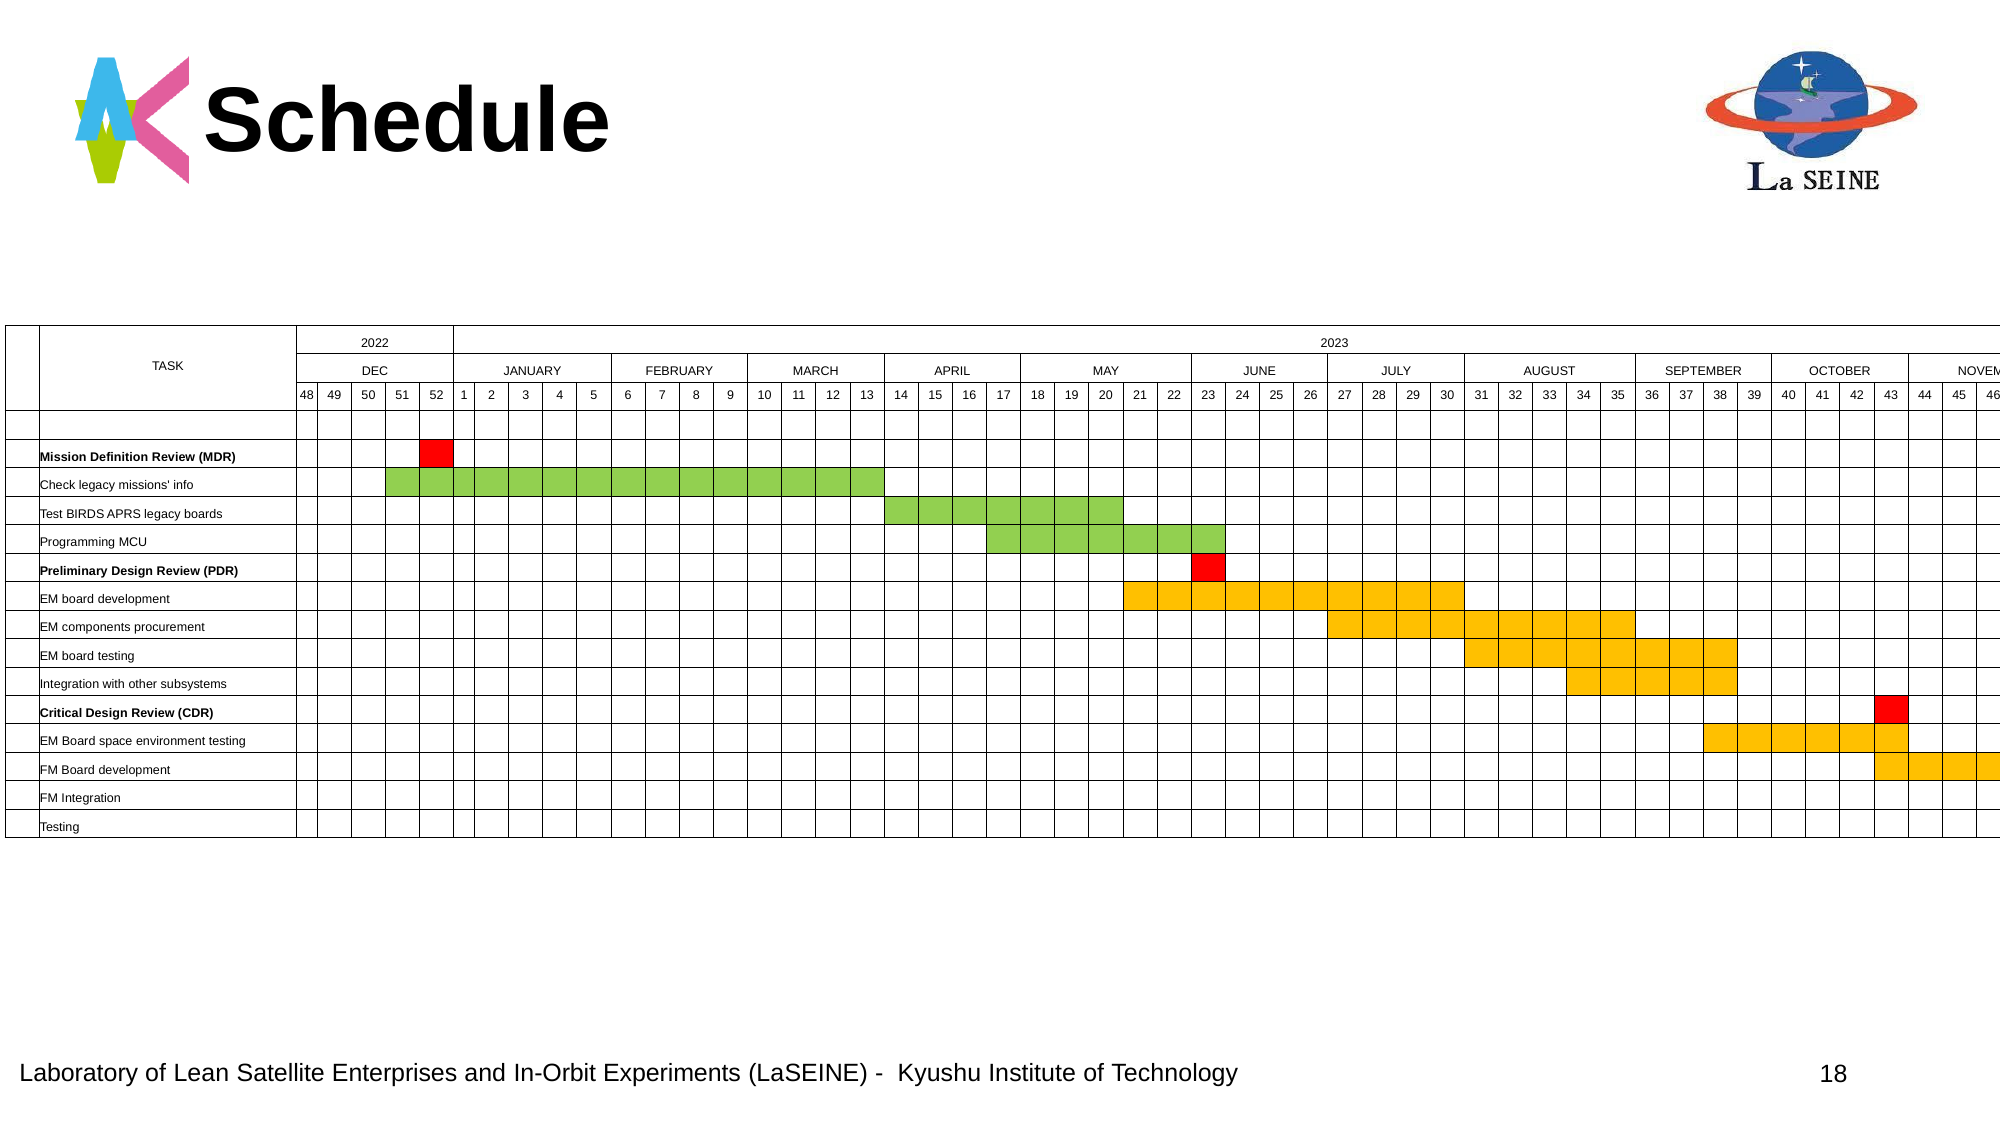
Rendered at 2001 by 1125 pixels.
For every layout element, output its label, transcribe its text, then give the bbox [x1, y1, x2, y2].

table_cell NOVEMBER [1909, 354, 2000, 382]
table_cell [714, 781, 747, 809]
table_cell [1636, 668, 1669, 695]
table_cell [1567, 810, 1600, 837]
table_cell [1943, 753, 1976, 780]
table_cell [475, 582, 508, 610]
table_cell [420, 696, 453, 723]
table_cell [352, 525, 385, 553]
table_cell 34 [1567, 383, 1600, 410]
table_cell [577, 497, 611, 524]
table_cell [1738, 696, 1771, 723]
table_cell [646, 440, 679, 467]
table_cell [1260, 611, 1293, 638]
table_cell [1670, 554, 1703, 581]
table_cell [1636, 611, 1669, 638]
table_cell [318, 696, 351, 723]
table_cell [953, 696, 986, 723]
table_cell [1226, 696, 1259, 723]
table_cell 20 [1089, 383, 1123, 410]
table_cell Preliminary Design Review (PDR) [40, 554, 296, 581]
table_cell [1636, 411, 1669, 439]
table_cell 38 [1704, 383, 1737, 410]
table_cell [1260, 696, 1293, 723]
table_cell [40, 411, 296, 439]
picture [75, 56, 189, 184]
table_cell 2 [475, 383, 508, 410]
table_cell [816, 696, 850, 723]
table_cell [352, 554, 385, 581]
table_cell [782, 696, 815, 723]
table_cell [816, 668, 850, 695]
table_cell [1192, 639, 1225, 667]
table_cell 24 [1226, 383, 1259, 410]
table_cell [919, 810, 952, 837]
table_cell 37 [1670, 383, 1703, 410]
table_cell [454, 668, 474, 695]
table_cell [1465, 582, 1498, 610]
table_cell [1294, 611, 1327, 638]
table_cell 49 [318, 383, 351, 410]
table_cell [1875, 810, 1908, 837]
table_cell [509, 753, 542, 780]
table_cell [919, 611, 952, 638]
table_cell [352, 468, 385, 496]
table_cell MARCH [748, 354, 884, 382]
table_cell [318, 468, 351, 496]
table_cell [1021, 411, 1054, 439]
table_cell [851, 696, 884, 723]
table_cell [1089, 781, 1123, 809]
table_cell [1158, 411, 1191, 439]
table_cell [386, 753, 419, 780]
table_cell [1431, 497, 1464, 524]
table_cell [748, 724, 781, 752]
table_cell [352, 440, 385, 467]
table_cell MAY [1021, 354, 1191, 382]
table_cell [748, 781, 781, 809]
table_cell [1021, 810, 1054, 837]
table_cell [1158, 668, 1191, 695]
table_cell [1601, 639, 1635, 667]
table_cell [1363, 639, 1396, 667]
table_cell [1772, 611, 1805, 638]
table_cell [297, 440, 317, 467]
table_cell [1192, 696, 1225, 723]
table_cell [1226, 582, 1259, 610]
table_cell [1909, 724, 1942, 752]
table_cell [1021, 724, 1054, 752]
table_cell [1192, 497, 1225, 524]
table_cell [1328, 724, 1362, 752]
table_cell [1226, 554, 1259, 581]
table_cell [1055, 781, 1088, 809]
table_cell [714, 440, 747, 467]
slide_number 18 [1412, 1042, 1863, 1103]
table_cell 6 [612, 383, 645, 410]
table_cell [1397, 525, 1430, 553]
table_cell [1567, 525, 1600, 553]
table_cell [1055, 554, 1088, 581]
table_cell [297, 468, 317, 496]
table_cell 29 [1397, 383, 1430, 410]
table_cell [454, 781, 474, 809]
table_cell [1977, 411, 2000, 439]
table_cell [1670, 411, 1703, 439]
table_cell [714, 724, 747, 752]
table_cell [475, 781, 508, 809]
table_cell [1294, 724, 1327, 752]
table_cell [1909, 440, 1942, 467]
table_cell [1909, 810, 1942, 837]
table_cell [1499, 753, 1532, 780]
table_cell FM Integration [40, 781, 296, 809]
title Schedule [188, 59, 1863, 184]
table_cell [1431, 611, 1464, 638]
table_cell [714, 753, 747, 780]
table_cell [953, 411, 986, 439]
table_cell [1158, 497, 1191, 524]
table_cell [953, 497, 986, 524]
table_cell [1431, 411, 1464, 439]
table_cell Testing [40, 810, 296, 837]
table_cell [318, 525, 351, 553]
table_cell [1601, 411, 1635, 439]
table_cell [1363, 781, 1396, 809]
table_cell [1260, 753, 1293, 780]
table_cell 48 [297, 383, 317, 410]
table_cell [1567, 781, 1600, 809]
table_cell [1021, 696, 1054, 723]
table_cell [509, 497, 542, 524]
table_cell [509, 525, 542, 553]
table_cell [297, 639, 317, 667]
table_cell [543, 582, 576, 610]
table_cell [1397, 411, 1430, 439]
table_cell [1363, 696, 1396, 723]
table_cell [1192, 411, 1225, 439]
table_cell [297, 781, 317, 809]
table_cell [816, 525, 850, 553]
table_cell [1363, 753, 1396, 780]
table_cell [318, 497, 351, 524]
table_cell [297, 810, 317, 837]
table_cell [386, 582, 419, 610]
table_cell [1875, 582, 1908, 610]
table_cell [816, 781, 850, 809]
table_cell [919, 668, 952, 695]
table_cell [1875, 668, 1908, 695]
table_cell [1806, 611, 1839, 638]
table_cell [1055, 753, 1088, 780]
table_cell [509, 611, 542, 638]
table_cell [1465, 639, 1498, 667]
table_cell [1363, 611, 1396, 638]
table_cell [612, 497, 645, 524]
table_cell [646, 497, 679, 524]
table_cell [1294, 525, 1327, 553]
table_cell [1089, 810, 1123, 837]
table_cell [1806, 696, 1839, 723]
table_cell EM board development [40, 582, 296, 610]
table_cell [1909, 668, 1942, 695]
table_cell [1943, 497, 1976, 524]
table_cell [816, 753, 850, 780]
table_cell [1977, 468, 2000, 496]
table_cell 30 [1431, 383, 1464, 410]
table_cell [420, 468, 453, 496]
table_cell [782, 582, 815, 610]
table_cell [577, 611, 611, 638]
table_cell [1533, 810, 1566, 837]
table_cell [782, 639, 815, 667]
table_cell [420, 668, 453, 695]
table_cell [1260, 781, 1293, 809]
table_cell [1124, 810, 1157, 837]
table_cell [1260, 639, 1293, 667]
table_cell [919, 724, 952, 752]
table_cell [1567, 582, 1600, 610]
table_cell [420, 497, 453, 524]
table_cell [543, 468, 576, 496]
table_cell [680, 468, 713, 496]
table_cell [297, 497, 317, 524]
table_cell [1875, 554, 1908, 581]
table_cell [6, 696, 39, 723]
table_cell [1806, 810, 1839, 837]
table_cell [543, 497, 576, 524]
table_cell [782, 810, 815, 837]
table_cell [680, 525, 713, 553]
table_cell [1772, 668, 1805, 695]
table_cell [1943, 554, 1976, 581]
table_cell [1601, 468, 1635, 496]
table_cell 41 [1806, 383, 1839, 410]
table_cell [1567, 696, 1600, 723]
table_cell [851, 525, 884, 553]
table_cell [509, 781, 542, 809]
table_cell [1943, 440, 1976, 467]
table_cell [509, 696, 542, 723]
table_cell [1499, 468, 1532, 496]
table_cell [1397, 611, 1430, 638]
table_cell JANUARY [454, 354, 611, 382]
table_cell [748, 668, 781, 695]
table_cell [1260, 440, 1293, 467]
table_cell [680, 497, 713, 524]
table_cell [1499, 696, 1532, 723]
table_cell [1533, 724, 1566, 752]
table_cell [318, 668, 351, 695]
table_cell [646, 781, 679, 809]
table_cell [782, 411, 815, 439]
table_cell [297, 525, 317, 553]
table_cell [1158, 468, 1191, 496]
table_cell [420, 554, 453, 581]
table_cell [6, 497, 39, 524]
table_cell [1124, 468, 1157, 496]
table_cell [646, 525, 679, 553]
table_cell [612, 781, 645, 809]
table_cell [1670, 696, 1703, 723]
table_cell [1704, 554, 1737, 581]
table_cell [1738, 497, 1771, 524]
table_cell [297, 554, 317, 581]
table_cell [680, 724, 713, 752]
table_cell [1636, 810, 1669, 837]
table_cell [1158, 525, 1191, 553]
table_cell [646, 468, 679, 496]
table_cell [953, 639, 986, 667]
table_cell [1533, 696, 1566, 723]
table_cell [297, 611, 317, 638]
table_cell [352, 639, 385, 667]
table_cell [1158, 582, 1191, 610]
table_cell [475, 753, 508, 780]
table_cell [987, 668, 1020, 695]
table_cell [1533, 440, 1566, 467]
table_cell [1328, 525, 1362, 553]
table_cell [1089, 696, 1123, 723]
table_cell [509, 554, 542, 581]
table_cell [1124, 724, 1157, 752]
table_cell [1431, 724, 1464, 752]
table_cell [1636, 639, 1669, 667]
table_cell [1089, 554, 1123, 581]
table_cell [475, 696, 508, 723]
table_cell [1158, 639, 1191, 667]
table_cell [851, 468, 884, 496]
table_cell [680, 611, 713, 638]
table_cell [6, 668, 39, 695]
table_cell [1192, 440, 1225, 467]
table_cell [1499, 724, 1532, 752]
table_cell [1909, 411, 1942, 439]
table_cell [1499, 411, 1532, 439]
table_cell [1158, 554, 1191, 581]
table_cell [1294, 781, 1327, 809]
table_cell [612, 810, 645, 837]
table_cell [646, 639, 679, 667]
table_cell [1875, 611, 1908, 638]
table_cell [386, 639, 419, 667]
table_cell [646, 753, 679, 780]
table_cell [1738, 753, 1771, 780]
table_cell [1738, 810, 1771, 837]
table_cell [1943, 525, 1976, 553]
table_cell Programming MCU [40, 525, 296, 553]
table_cell 36 [1636, 383, 1669, 410]
table_cell [1363, 440, 1396, 467]
table_cell [1021, 554, 1054, 581]
table_cell [1704, 724, 1737, 752]
table_cell [1124, 554, 1157, 581]
table_cell [1704, 411, 1737, 439]
table_cell [782, 525, 815, 553]
table_cell [1704, 753, 1737, 780]
table_cell [1328, 554, 1362, 581]
table_cell [953, 468, 986, 496]
table_cell [454, 582, 474, 610]
table_cell [1328, 696, 1362, 723]
table_cell [1021, 525, 1054, 553]
table_cell [454, 497, 474, 524]
table_cell [1943, 696, 1976, 723]
table_cell [953, 582, 986, 610]
table_cell [1055, 668, 1088, 695]
table_cell [1601, 810, 1635, 837]
table_cell [1567, 468, 1600, 496]
table_header 2023 [454, 326, 2000, 353]
table_cell [1533, 411, 1566, 439]
picture [1696, 40, 1925, 191]
table_cell [782, 440, 815, 467]
table_cell [1977, 611, 2000, 638]
table_cell [1840, 468, 1874, 496]
table_cell [509, 724, 542, 752]
table_cell [475, 440, 508, 467]
table_cell [1294, 554, 1327, 581]
table_cell [1977, 639, 2000, 667]
table_cell [1089, 639, 1123, 667]
table_cell [1192, 781, 1225, 809]
table_cell [919, 696, 952, 723]
table_cell OCTOBER [1772, 354, 1908, 382]
table_cell [1226, 411, 1259, 439]
table_cell [680, 696, 713, 723]
table_cell [680, 582, 713, 610]
table_cell [816, 468, 850, 496]
table_cell [680, 639, 713, 667]
table_cell [1670, 497, 1703, 524]
table_cell 10 [748, 383, 781, 410]
table_cell [577, 696, 611, 723]
table_cell [1806, 753, 1839, 780]
table_cell [885, 468, 918, 496]
table_cell [454, 753, 474, 780]
table_cell [680, 810, 713, 837]
table_cell [612, 411, 645, 439]
table_cell [612, 724, 645, 752]
table_cell [454, 611, 474, 638]
table_cell [885, 440, 918, 467]
table_cell [1226, 810, 1259, 837]
table_cell [1192, 810, 1225, 837]
table_cell [748, 497, 781, 524]
table_cell [1226, 781, 1259, 809]
table_cell [318, 411, 351, 439]
table_cell [1738, 468, 1771, 496]
table_cell [1021, 611, 1054, 638]
table_cell [714, 696, 747, 723]
table_cell [1875, 497, 1908, 524]
table_cell [1738, 440, 1771, 467]
table_cell [1875, 440, 1908, 467]
table_cell [1431, 639, 1464, 667]
table_cell [1772, 724, 1805, 752]
table_cell [1840, 639, 1874, 667]
table_cell Check legacy missions' info [40, 468, 296, 496]
table_cell [1738, 611, 1771, 638]
table_cell [1192, 525, 1225, 553]
table_cell [6, 810, 39, 837]
table_cell [1089, 411, 1123, 439]
table_cell [577, 525, 611, 553]
table_cell 35 [1601, 383, 1635, 410]
table_cell [987, 810, 1020, 837]
table_cell [1124, 525, 1157, 553]
table_cell 40 [1772, 383, 1805, 410]
table_cell [1021, 668, 1054, 695]
table_cell [543, 554, 576, 581]
table_cell [577, 724, 611, 752]
table_cell [1772, 525, 1805, 553]
table_cell [1670, 525, 1703, 553]
table_cell [1089, 753, 1123, 780]
table_cell [1875, 696, 1908, 723]
table_cell [1738, 724, 1771, 752]
table_cell [1192, 753, 1225, 780]
table_cell [851, 668, 884, 695]
table_cell [646, 611, 679, 638]
table_cell [1397, 497, 1430, 524]
table_cell [1055, 468, 1088, 496]
table_cell [577, 468, 611, 496]
table_cell [352, 497, 385, 524]
table_cell [1465, 724, 1498, 752]
table_cell [1533, 554, 1566, 581]
table_cell [1431, 468, 1464, 496]
table_cell [1260, 724, 1293, 752]
table_cell [352, 668, 385, 695]
table_cell [885, 639, 918, 667]
table_cell [612, 611, 645, 638]
table_cell [454, 525, 474, 553]
table_cell [1840, 696, 1874, 723]
table_cell [1977, 582, 2000, 610]
table_cell [577, 582, 611, 610]
table_cell EM board testing [40, 639, 296, 667]
table_cell [352, 611, 385, 638]
table_cell [420, 525, 453, 553]
table_cell [1977, 668, 2000, 695]
table_cell [1909, 781, 1942, 809]
table_cell Test BIRDS APRS legacy boards [40, 497, 296, 524]
table_cell [1875, 753, 1908, 780]
table_cell JULY [1328, 354, 1464, 382]
table_cell [646, 668, 679, 695]
table_cell [987, 525, 1020, 553]
table_cell [454, 554, 474, 581]
table_cell [1055, 411, 1088, 439]
table_cell [919, 781, 952, 809]
table_cell [1294, 497, 1327, 524]
table_cell [475, 468, 508, 496]
table_cell [318, 611, 351, 638]
table_cell [1977, 525, 2000, 553]
table_cell [6, 724, 39, 752]
table_cell [1840, 668, 1874, 695]
table_cell [386, 668, 419, 695]
table_cell [543, 525, 576, 553]
table_cell [748, 639, 781, 667]
table_cell [1294, 582, 1327, 610]
table_cell [1738, 781, 1771, 809]
table_cell [1089, 611, 1123, 638]
table_cell [816, 411, 850, 439]
table_cell 21 [1124, 383, 1157, 410]
table_cell [1567, 497, 1600, 524]
table_cell [1670, 724, 1703, 752]
table_cell [885, 781, 918, 809]
table_cell [318, 582, 351, 610]
table_cell [6, 781, 39, 809]
table_cell [318, 781, 351, 809]
table_cell [1089, 468, 1123, 496]
table_cell [1977, 724, 2000, 752]
table_cell [1567, 639, 1600, 667]
table_cell [1806, 411, 1839, 439]
table_cell Critical Design Review (CDR) [40, 696, 296, 723]
table_cell [885, 696, 918, 723]
table_cell [680, 554, 713, 581]
table_cell [1772, 753, 1805, 780]
table_cell 44 [1909, 383, 1942, 410]
table_cell [1124, 411, 1157, 439]
table_cell [987, 440, 1020, 467]
table_cell [1363, 411, 1396, 439]
table_cell [885, 411, 918, 439]
table_cell [543, 639, 576, 667]
table_cell [748, 468, 781, 496]
table_cell [1465, 668, 1498, 695]
table_cell [1567, 753, 1600, 780]
table_cell 51 [386, 383, 419, 410]
table_cell [297, 582, 317, 610]
table_cell [748, 411, 781, 439]
table_cell [919, 411, 952, 439]
table_cell [1567, 668, 1600, 695]
table_cell [919, 639, 952, 667]
table_cell [1192, 582, 1225, 610]
table_cell [612, 639, 645, 667]
table_cell [987, 497, 1020, 524]
table_cell [1738, 411, 1771, 439]
table_cell [1601, 440, 1635, 467]
table_cell 28 [1363, 383, 1396, 410]
table_cell [1226, 668, 1259, 695]
table_cell [1465, 440, 1498, 467]
table_cell [1636, 696, 1669, 723]
table_cell [1465, 554, 1498, 581]
table_cell [1397, 639, 1430, 667]
table_cell [885, 497, 918, 524]
table_cell [1294, 696, 1327, 723]
table_cell [953, 554, 986, 581]
table_cell [475, 525, 508, 553]
table_cell [420, 753, 453, 780]
table_cell [748, 525, 781, 553]
table_cell 43 [1875, 383, 1908, 410]
table_cell [318, 810, 351, 837]
table_cell [1772, 781, 1805, 809]
table_cell [919, 582, 952, 610]
table_cell [646, 810, 679, 837]
table_cell [1772, 497, 1805, 524]
table_cell [953, 440, 986, 467]
table_cell [386, 411, 419, 439]
table_cell [885, 668, 918, 695]
table_cell FEBRUARY [612, 354, 747, 382]
table_cell [953, 781, 986, 809]
table_cell [1704, 468, 1737, 496]
table_cell [1055, 525, 1088, 553]
table_cell [1909, 582, 1942, 610]
table_cell 26 [1294, 383, 1327, 410]
table_cell [6, 639, 39, 667]
table_cell [953, 668, 986, 695]
table_cell [6, 525, 39, 553]
table_cell [851, 639, 884, 667]
table_cell [6, 440, 39, 467]
table_cell [1704, 696, 1737, 723]
table_cell [1192, 724, 1225, 752]
table_cell [1601, 582, 1635, 610]
table_cell [1124, 582, 1157, 610]
table_cell [6, 753, 39, 780]
table_cell [1089, 497, 1123, 524]
table_cell [680, 440, 713, 467]
table_cell [1772, 696, 1805, 723]
table_cell [6, 611, 39, 638]
table_cell [420, 582, 453, 610]
table_cell [1158, 724, 1191, 752]
table_cell [1738, 525, 1771, 553]
table_cell [577, 554, 611, 581]
table_cell [1601, 724, 1635, 752]
table_cell 46 [1977, 383, 2000, 410]
table_cell [1977, 554, 2000, 581]
table_cell [1328, 440, 1362, 467]
table_cell [816, 639, 850, 667]
table_cell [577, 639, 611, 667]
table_cell [1909, 554, 1942, 581]
table_cell [1192, 554, 1225, 581]
table_cell [987, 554, 1020, 581]
table_cell [1704, 611, 1737, 638]
table_cell [543, 781, 576, 809]
table_cell [714, 668, 747, 695]
table_cell 7 [646, 383, 679, 410]
table_cell [386, 554, 419, 581]
table_cell [1397, 554, 1430, 581]
table_cell [1772, 411, 1805, 439]
table_cell [577, 781, 611, 809]
table_cell [1840, 582, 1874, 610]
table_cell [1772, 810, 1805, 837]
table_cell 11 [782, 383, 815, 410]
table_cell [577, 810, 611, 837]
table_cell [509, 411, 542, 439]
table_cell [1158, 810, 1191, 837]
table_cell [1192, 468, 1225, 496]
table_cell [420, 639, 453, 667]
table_cell [1943, 724, 1976, 752]
table_cell [1943, 668, 1976, 695]
table_cell [1909, 639, 1942, 667]
table_cell [1533, 582, 1566, 610]
table_cell [714, 525, 747, 553]
table_cell [1806, 639, 1839, 667]
table_cell DEC [297, 354, 453, 382]
table_cell [1124, 611, 1157, 638]
table_cell [475, 724, 508, 752]
table_cell [816, 611, 850, 638]
table_cell [1158, 696, 1191, 723]
table_cell [1055, 696, 1088, 723]
table_cell [1909, 497, 1942, 524]
table_cell [1499, 440, 1532, 467]
table_cell [1328, 810, 1362, 837]
table_cell [612, 554, 645, 581]
table_cell APRIL [885, 354, 1020, 382]
table_cell [1089, 582, 1123, 610]
table_cell 32 [1499, 383, 1532, 410]
table_cell [782, 554, 815, 581]
table_cell [1192, 668, 1225, 695]
table_cell [1636, 497, 1669, 524]
table_cell [680, 411, 713, 439]
table_cell [1124, 781, 1157, 809]
table_cell [509, 582, 542, 610]
table_cell [782, 611, 815, 638]
table_cell [1533, 668, 1566, 695]
table_cell [454, 639, 474, 667]
table_cell [1943, 639, 1976, 667]
table_cell [782, 781, 815, 809]
table_cell [1192, 611, 1225, 638]
table_cell [1704, 810, 1737, 837]
table_cell [851, 724, 884, 752]
table_cell [1533, 781, 1566, 809]
table_cell [919, 468, 952, 496]
table_cell [1260, 525, 1293, 553]
table_cell [1431, 753, 1464, 780]
table_cell [1260, 468, 1293, 496]
table_cell Mission Definition Review (MDR) [40, 440, 296, 467]
table_cell [612, 668, 645, 695]
table_cell [509, 468, 542, 496]
table_cell [782, 468, 815, 496]
table_cell [420, 611, 453, 638]
table_cell 45 [1943, 383, 1976, 410]
table_cell [987, 724, 1020, 752]
table_cell AUGUST [1465, 354, 1635, 382]
table_cell [1328, 582, 1362, 610]
table_cell [1021, 497, 1054, 524]
table_cell [1601, 753, 1635, 780]
table_cell [1055, 611, 1088, 638]
table_cell [1909, 468, 1942, 496]
table_cell [1328, 497, 1362, 524]
table_cell EM Board space environment testing [40, 724, 296, 752]
table_cell [816, 724, 850, 752]
table_cell [1397, 753, 1430, 780]
table_cell [1806, 497, 1839, 524]
table_cell [1465, 611, 1498, 638]
table_cell [454, 696, 474, 723]
table_cell [1943, 810, 1976, 837]
table_cell [885, 753, 918, 780]
table_cell FM Board development [40, 753, 296, 780]
table_cell SEPTEMBER [1636, 354, 1771, 382]
table_cell [509, 440, 542, 467]
table_cell [1670, 440, 1703, 467]
table_cell [1875, 639, 1908, 667]
table_cell [1670, 781, 1703, 809]
table_cell [475, 639, 508, 667]
table_cell [646, 724, 679, 752]
table_cell [386, 696, 419, 723]
table_cell [577, 668, 611, 695]
table_cell [1601, 668, 1635, 695]
table_cell [1021, 582, 1054, 610]
table_cell 12 [816, 383, 850, 410]
table_cell [352, 696, 385, 723]
table_cell [1806, 781, 1839, 809]
table_cell [318, 724, 351, 752]
table_cell [1670, 468, 1703, 496]
table_cell [1328, 611, 1362, 638]
table_cell 17 [987, 383, 1020, 410]
table_cell [1499, 639, 1532, 667]
table_cell 39 [1738, 383, 1771, 410]
table_cell [1567, 440, 1600, 467]
table_cell [816, 554, 850, 581]
table_cell [1977, 810, 2000, 837]
table_cell [1806, 440, 1839, 467]
table_cell [851, 611, 884, 638]
table_cell [1670, 810, 1703, 837]
table_cell [543, 668, 576, 695]
table_cell [1636, 468, 1669, 496]
table_cell [1636, 753, 1669, 780]
table_cell [1260, 668, 1293, 695]
table_cell [1875, 724, 1908, 752]
table_cell [454, 440, 474, 467]
table_cell [297, 724, 317, 752]
table_cell 9 [714, 383, 747, 410]
table_cell [1499, 582, 1532, 610]
table_cell [543, 411, 576, 439]
table_cell EM components procurement [40, 611, 296, 638]
table_cell [1465, 497, 1498, 524]
table_cell [1431, 696, 1464, 723]
table_cell [352, 411, 385, 439]
table_cell [1738, 582, 1771, 610]
table_cell [1875, 411, 1908, 439]
table_cell [1840, 810, 1874, 837]
table_cell 8 [680, 383, 713, 410]
table_cell [543, 724, 576, 752]
table_cell [1704, 668, 1737, 695]
table_cell [420, 781, 453, 809]
table_cell [386, 611, 419, 638]
table_cell [1465, 810, 1498, 837]
table_cell [454, 810, 474, 837]
table_cell [1328, 639, 1362, 667]
table_cell 50 [352, 383, 385, 410]
table_cell [714, 411, 747, 439]
table_cell [1465, 411, 1498, 439]
table_cell [1499, 525, 1532, 553]
table_cell JUNE [1192, 354, 1327, 382]
table_cell [1465, 525, 1498, 553]
table_cell [1806, 525, 1839, 553]
table_cell [1158, 611, 1191, 638]
table_header [6, 326, 39, 410]
table_cell [680, 753, 713, 780]
table_cell [475, 810, 508, 837]
table_cell [646, 696, 679, 723]
table_cell [1226, 639, 1259, 667]
table_cell [953, 753, 986, 780]
table_cell [1055, 724, 1088, 752]
table_cell [1806, 724, 1839, 752]
table_cell [543, 753, 576, 780]
table_cell [1055, 497, 1088, 524]
table_cell [1806, 582, 1839, 610]
table_cell [1977, 753, 2000, 780]
table_cell [987, 582, 1020, 610]
table_cell [1875, 525, 1908, 553]
table_cell [1260, 582, 1293, 610]
table_cell [646, 554, 679, 581]
table_cell [1363, 468, 1396, 496]
table_cell 18 [1021, 383, 1054, 410]
table_cell [1260, 554, 1293, 581]
table_cell [1363, 525, 1396, 553]
table_cell [1943, 611, 1976, 638]
table_cell [1158, 440, 1191, 467]
table_cell [1977, 440, 2000, 467]
table_cell [1909, 525, 1942, 553]
table_cell [953, 525, 986, 553]
table_cell [386, 810, 419, 837]
table_cell [6, 411, 39, 439]
table_cell [1089, 525, 1123, 553]
table_cell [1670, 668, 1703, 695]
table_cell [1397, 440, 1430, 467]
table_cell [1294, 411, 1327, 439]
table_cell [1943, 781, 1976, 809]
table_cell [1704, 525, 1737, 553]
table_cell [1021, 440, 1054, 467]
table_cell [420, 810, 453, 837]
table_cell [680, 781, 713, 809]
table_cell [1636, 440, 1669, 467]
table_cell [1363, 554, 1396, 581]
table_cell [1806, 668, 1839, 695]
table_cell [782, 753, 815, 780]
table_cell [1397, 724, 1430, 752]
table_cell [1943, 582, 1976, 610]
table_cell [1465, 781, 1498, 809]
table_cell [297, 696, 317, 723]
table_cell [6, 554, 39, 581]
table_cell [1772, 582, 1805, 610]
table_cell [1704, 582, 1737, 610]
table_cell [1260, 810, 1293, 837]
table_cell [297, 668, 317, 695]
table_cell [1772, 440, 1805, 467]
table_cell [1840, 554, 1874, 581]
table_cell [1294, 639, 1327, 667]
table_cell [1670, 639, 1703, 667]
table_cell [318, 440, 351, 467]
table_cell [782, 724, 815, 752]
table_cell [1431, 781, 1464, 809]
table_cell [1670, 611, 1703, 638]
table_cell [1021, 639, 1054, 667]
table_cell [1567, 611, 1600, 638]
table_cell [1363, 497, 1396, 524]
table_cell [953, 810, 986, 837]
table_cell [851, 753, 884, 780]
table_cell [577, 411, 611, 439]
table_cell [1226, 724, 1259, 752]
table_cell [1465, 696, 1498, 723]
table_cell [1260, 411, 1293, 439]
table_cell [816, 497, 850, 524]
table_cell [1294, 468, 1327, 496]
table_header 2022 [297, 326, 453, 353]
table_cell [782, 497, 815, 524]
table_cell [1226, 497, 1259, 524]
table_cell [919, 525, 952, 553]
table_cell [1294, 440, 1327, 467]
table_cell [1431, 554, 1464, 581]
table_cell [1909, 696, 1942, 723]
table_cell 23 [1192, 383, 1225, 410]
table_cell [386, 525, 419, 553]
table_cell [1533, 611, 1566, 638]
table_cell 52 [420, 383, 453, 410]
table_cell [6, 468, 39, 496]
table_cell [612, 468, 645, 496]
table_cell [1977, 497, 2000, 524]
table_cell [543, 440, 576, 467]
table_cell [1260, 497, 1293, 524]
table_cell [1465, 753, 1498, 780]
table_cell [1772, 639, 1805, 667]
table_cell [714, 639, 747, 667]
table_cell [816, 810, 850, 837]
table_cell [1431, 582, 1464, 610]
table_cell 25 [1260, 383, 1293, 410]
table_cell [1328, 668, 1362, 695]
table_cell [1294, 668, 1327, 695]
table_cell [851, 582, 884, 610]
table_cell [454, 411, 474, 439]
table_cell [1636, 554, 1669, 581]
table_cell [1601, 696, 1635, 723]
table_cell [1840, 724, 1874, 752]
table_cell [885, 525, 918, 553]
table_cell [509, 639, 542, 667]
table_cell [885, 611, 918, 638]
table_cell [352, 582, 385, 610]
table_cell [987, 411, 1020, 439]
table_cell [1533, 525, 1566, 553]
table_cell [1533, 468, 1566, 496]
table_cell [1704, 440, 1737, 467]
table_cell [782, 668, 815, 695]
table_cell [1499, 781, 1532, 809]
table_cell [714, 497, 747, 524]
table_cell [297, 753, 317, 780]
table_cell [714, 611, 747, 638]
table_cell [885, 724, 918, 752]
table_cell [612, 696, 645, 723]
table_cell [1363, 668, 1396, 695]
table_cell [1875, 781, 1908, 809]
table_cell [612, 525, 645, 553]
table_cell [1738, 554, 1771, 581]
table_cell [1670, 753, 1703, 780]
table_cell [1499, 554, 1532, 581]
table_cell [1704, 497, 1737, 524]
table_cell [1567, 411, 1600, 439]
table_cell 27 [1328, 383, 1362, 410]
table_cell [885, 810, 918, 837]
table_cell [577, 753, 611, 780]
table_cell [475, 554, 508, 581]
table_cell [987, 696, 1020, 723]
table_cell [1636, 582, 1669, 610]
table_cell [748, 753, 781, 780]
table_cell [1294, 810, 1327, 837]
table_cell [543, 696, 576, 723]
table_cell [509, 810, 542, 837]
table_cell [1021, 781, 1054, 809]
table_cell [1363, 724, 1396, 752]
table_cell [1499, 611, 1532, 638]
table_cell [6, 582, 39, 610]
table_cell [386, 440, 419, 467]
table_cell [816, 582, 850, 610]
table_cell 42 [1840, 383, 1874, 410]
table_cell [1977, 696, 2000, 723]
table_cell [919, 753, 952, 780]
table_cell [1840, 411, 1874, 439]
table_cell [987, 753, 1020, 780]
table_cell [1601, 611, 1635, 638]
table_cell 4 [543, 383, 576, 410]
table_cell [1738, 639, 1771, 667]
table_cell 19 [1055, 383, 1088, 410]
table_cell [1021, 468, 1054, 496]
table_cell [748, 696, 781, 723]
table_cell 16 [953, 383, 986, 410]
table_cell [851, 497, 884, 524]
table_cell [1431, 440, 1464, 467]
table_cell [1840, 525, 1874, 553]
table_cell [1021, 753, 1054, 780]
table_cell 15 [919, 383, 952, 410]
table_cell [612, 582, 645, 610]
table_cell [1772, 554, 1805, 581]
table_cell [1363, 810, 1396, 837]
table_cell [646, 582, 679, 610]
table_cell [1089, 724, 1123, 752]
table_cell [1636, 724, 1669, 752]
table_cell [1226, 753, 1259, 780]
table_cell [851, 781, 884, 809]
table_cell [1806, 554, 1839, 581]
table_cell [1158, 753, 1191, 780]
table_cell [386, 468, 419, 496]
table_cell [748, 611, 781, 638]
table_cell [1909, 611, 1942, 638]
table_cell [1226, 440, 1259, 467]
table_cell [1840, 611, 1874, 638]
table_cell [714, 554, 747, 581]
table_cell [543, 611, 576, 638]
table_cell [1055, 810, 1088, 837]
table_cell [1943, 411, 1976, 439]
table_cell [1499, 497, 1532, 524]
table_cell [1840, 781, 1874, 809]
table_cell [475, 411, 508, 439]
table_cell [1397, 810, 1430, 837]
table_cell [1124, 639, 1157, 667]
table_cell [987, 468, 1020, 496]
table_cell [1533, 639, 1566, 667]
table_cell 3 [509, 383, 542, 410]
table_cell [1124, 668, 1157, 695]
table_cell [420, 411, 453, 439]
table_cell [851, 810, 884, 837]
table_cell [1840, 753, 1874, 780]
table_cell [612, 440, 645, 467]
table_cell [1601, 525, 1635, 553]
table_cell [987, 611, 1020, 638]
table_cell [748, 554, 781, 581]
table_cell [1567, 554, 1600, 581]
table_cell [680, 668, 713, 695]
table_cell [612, 753, 645, 780]
table_cell [386, 724, 419, 752]
table_cell [352, 781, 385, 809]
table_cell [1943, 468, 1976, 496]
table_cell [1738, 668, 1771, 695]
table_cell [1533, 753, 1566, 780]
table_cell [748, 810, 781, 837]
table_cell [1601, 554, 1635, 581]
table_cell [1328, 753, 1362, 780]
table_cell [297, 411, 317, 439]
table_cell [851, 554, 884, 581]
table_cell [352, 724, 385, 752]
table_cell [475, 497, 508, 524]
table_cell [953, 611, 986, 638]
table_cell [1055, 582, 1088, 610]
table_cell [1158, 781, 1191, 809]
table_cell [1226, 611, 1259, 638]
table_cell [1772, 468, 1805, 496]
table_cell [1840, 497, 1874, 524]
table_cell [1055, 440, 1088, 467]
table_cell [1124, 440, 1157, 467]
table_cell [1124, 497, 1157, 524]
table_cell [919, 497, 952, 524]
table_cell [851, 411, 884, 439]
table_cell [1601, 781, 1635, 809]
table_cell [577, 440, 611, 467]
table_cell [1909, 753, 1942, 780]
table_cell [509, 668, 542, 695]
table_cell [1397, 696, 1430, 723]
table_cell [1055, 639, 1088, 667]
table_cell [1328, 411, 1362, 439]
table_cell [1875, 468, 1908, 496]
table_cell [1226, 468, 1259, 496]
table_cell [420, 724, 453, 752]
table_cell [1397, 668, 1430, 695]
table_cell [386, 497, 419, 524]
table_cell [1636, 781, 1669, 809]
table_cell [1806, 468, 1839, 496]
table_cell [1431, 525, 1464, 553]
table_cell [953, 724, 986, 752]
table_cell [816, 440, 850, 467]
table_cell [646, 411, 679, 439]
table_cell [1431, 668, 1464, 695]
table_cell [1124, 753, 1157, 780]
table_cell [1499, 810, 1532, 837]
table_cell [318, 554, 351, 581]
table_cell [1328, 468, 1362, 496]
table_cell Integration with other subsystems [40, 668, 296, 695]
table_cell 22 [1158, 383, 1191, 410]
table_cell [318, 753, 351, 780]
table_cell [748, 440, 781, 467]
table_cell [919, 554, 952, 581]
table_cell [714, 468, 747, 496]
table_cell [1636, 525, 1669, 553]
table_cell [1533, 497, 1566, 524]
table_cell [885, 582, 918, 610]
table_cell [543, 810, 576, 837]
table_cell [851, 440, 884, 467]
table_cell [1124, 696, 1157, 723]
table_cell [1499, 668, 1532, 695]
table_cell [454, 468, 474, 496]
table_cell [420, 440, 453, 467]
table_cell [748, 582, 781, 610]
table_cell [1294, 753, 1327, 780]
table_cell [352, 810, 385, 837]
table_cell [1704, 781, 1737, 809]
table_cell [1670, 582, 1703, 610]
table_cell [1840, 440, 1874, 467]
table_cell 31 [1465, 383, 1498, 410]
table_cell [1089, 440, 1123, 467]
table_cell [919, 440, 952, 467]
table_cell [1704, 639, 1737, 667]
table_cell [987, 781, 1020, 809]
table_cell 33 [1533, 383, 1566, 410]
table_cell [1397, 781, 1430, 809]
table_cell 14 [885, 383, 918, 410]
table_cell [1567, 724, 1600, 752]
table_cell [1397, 582, 1430, 610]
table_cell [1397, 468, 1430, 496]
table_cell [1226, 525, 1259, 553]
table_cell [885, 554, 918, 581]
table_cell [1465, 468, 1498, 496]
table_cell [475, 668, 508, 695]
table_cell [1977, 781, 2000, 809]
table_cell [1089, 668, 1123, 695]
table_header TASK [40, 326, 296, 410]
table_cell [1328, 781, 1362, 809]
table_cell [1601, 497, 1635, 524]
table_cell [454, 724, 474, 752]
table_cell 5 [577, 383, 611, 410]
table_cell [318, 639, 351, 667]
table_cell [386, 781, 419, 809]
table_cell [987, 639, 1020, 667]
table_cell 13 [851, 383, 884, 410]
table_cell [1431, 810, 1464, 837]
table_cell [714, 810, 747, 837]
table_cell [1363, 582, 1396, 610]
table_cell [475, 611, 508, 638]
table_cell [352, 753, 385, 780]
table_cell 1 [454, 383, 474, 410]
table_cell [714, 582, 747, 610]
